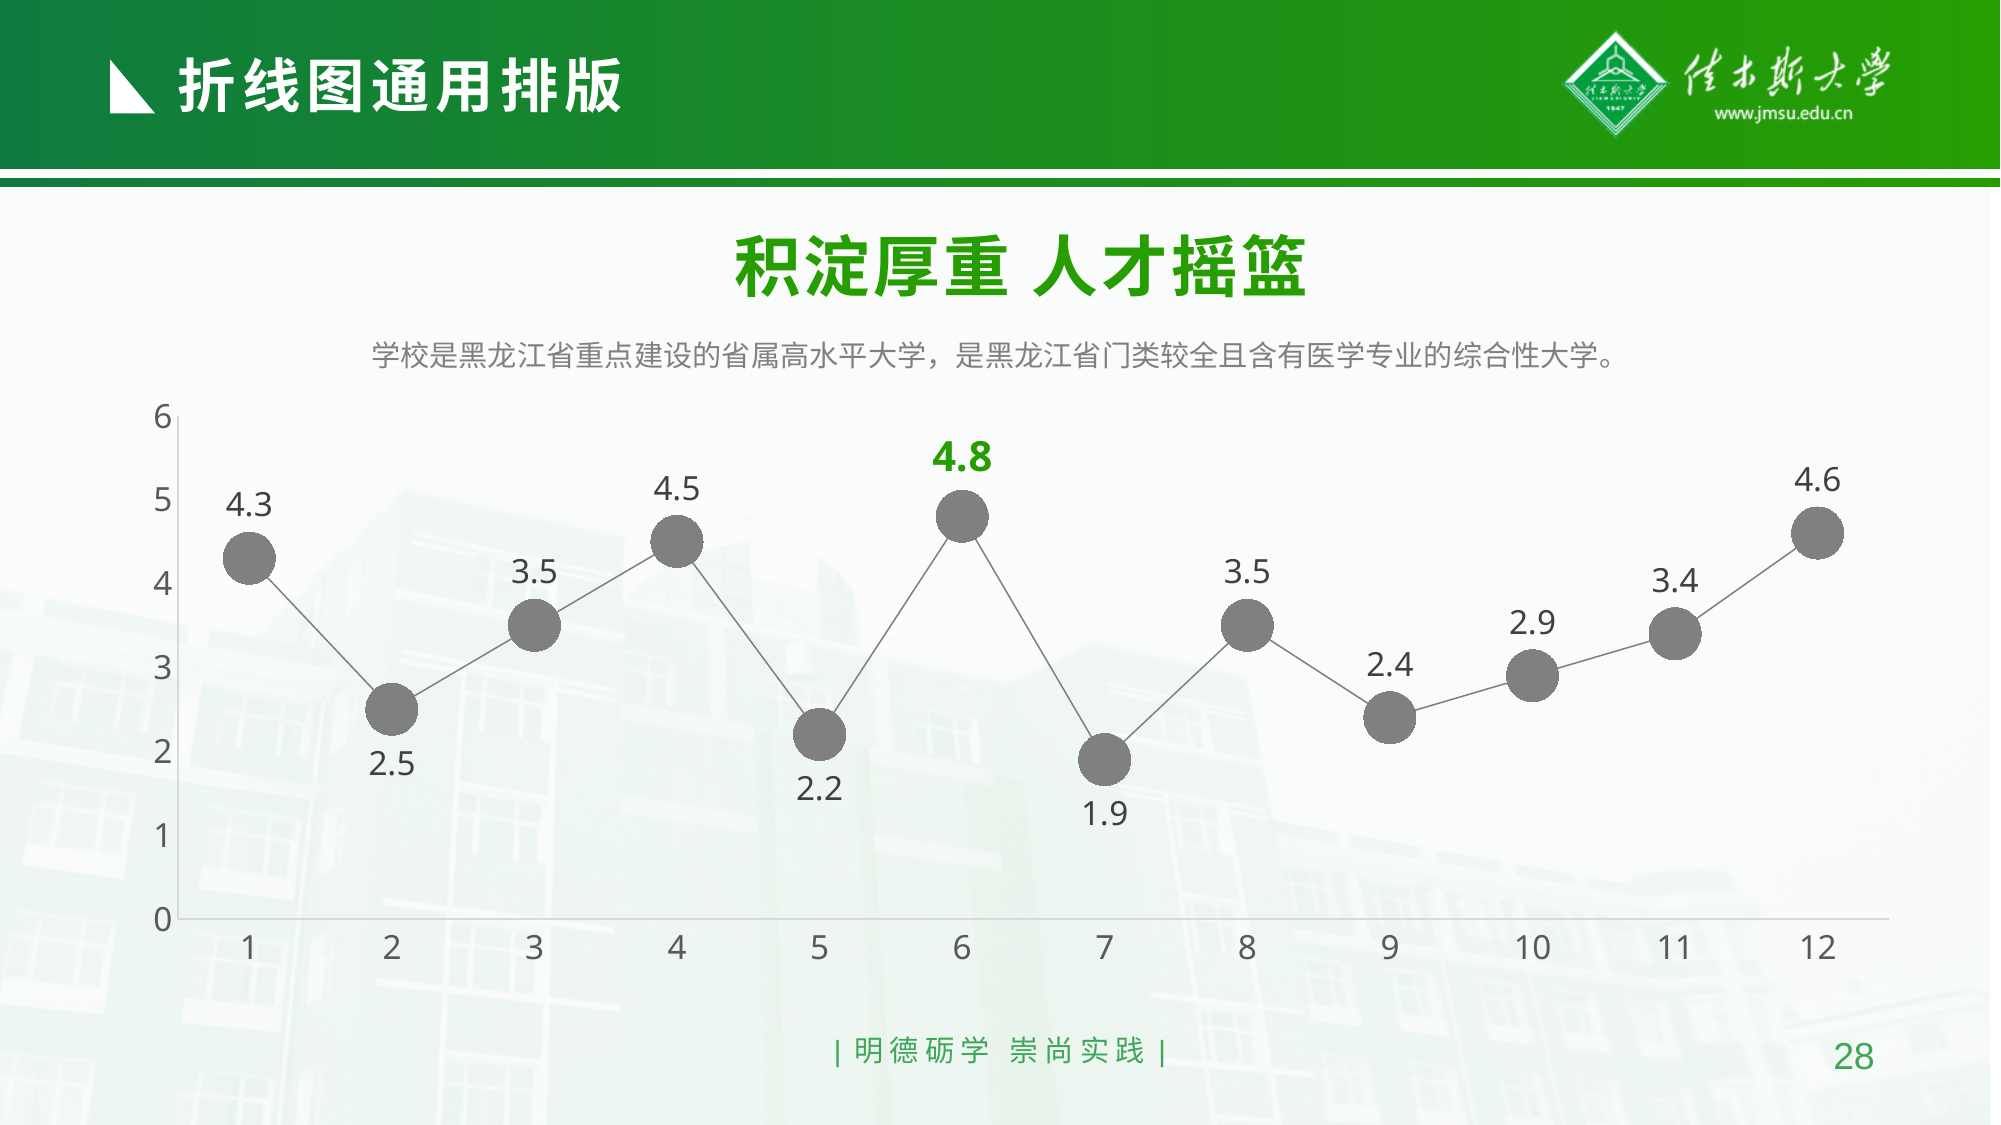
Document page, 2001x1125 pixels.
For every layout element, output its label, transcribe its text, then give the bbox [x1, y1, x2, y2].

chart [112, 393, 1890, 975]
text_box |明德砺学 崇尚实践| [662, 1024, 1338, 1085]
text_box 折线图通用排版 [177, 49, 1486, 120]
text_box 学校是黑龙江省重点建设的省属高水平大学，是黑龙江省门类较全且含有医学专业的综合性大学。 [365, 319, 1634, 388]
picture [1560, 28, 1890, 140]
text_box 28 [1412, 1024, 1890, 1085]
text_box 积淀厚重 人才摇篮 [691, 215, 1309, 314]
